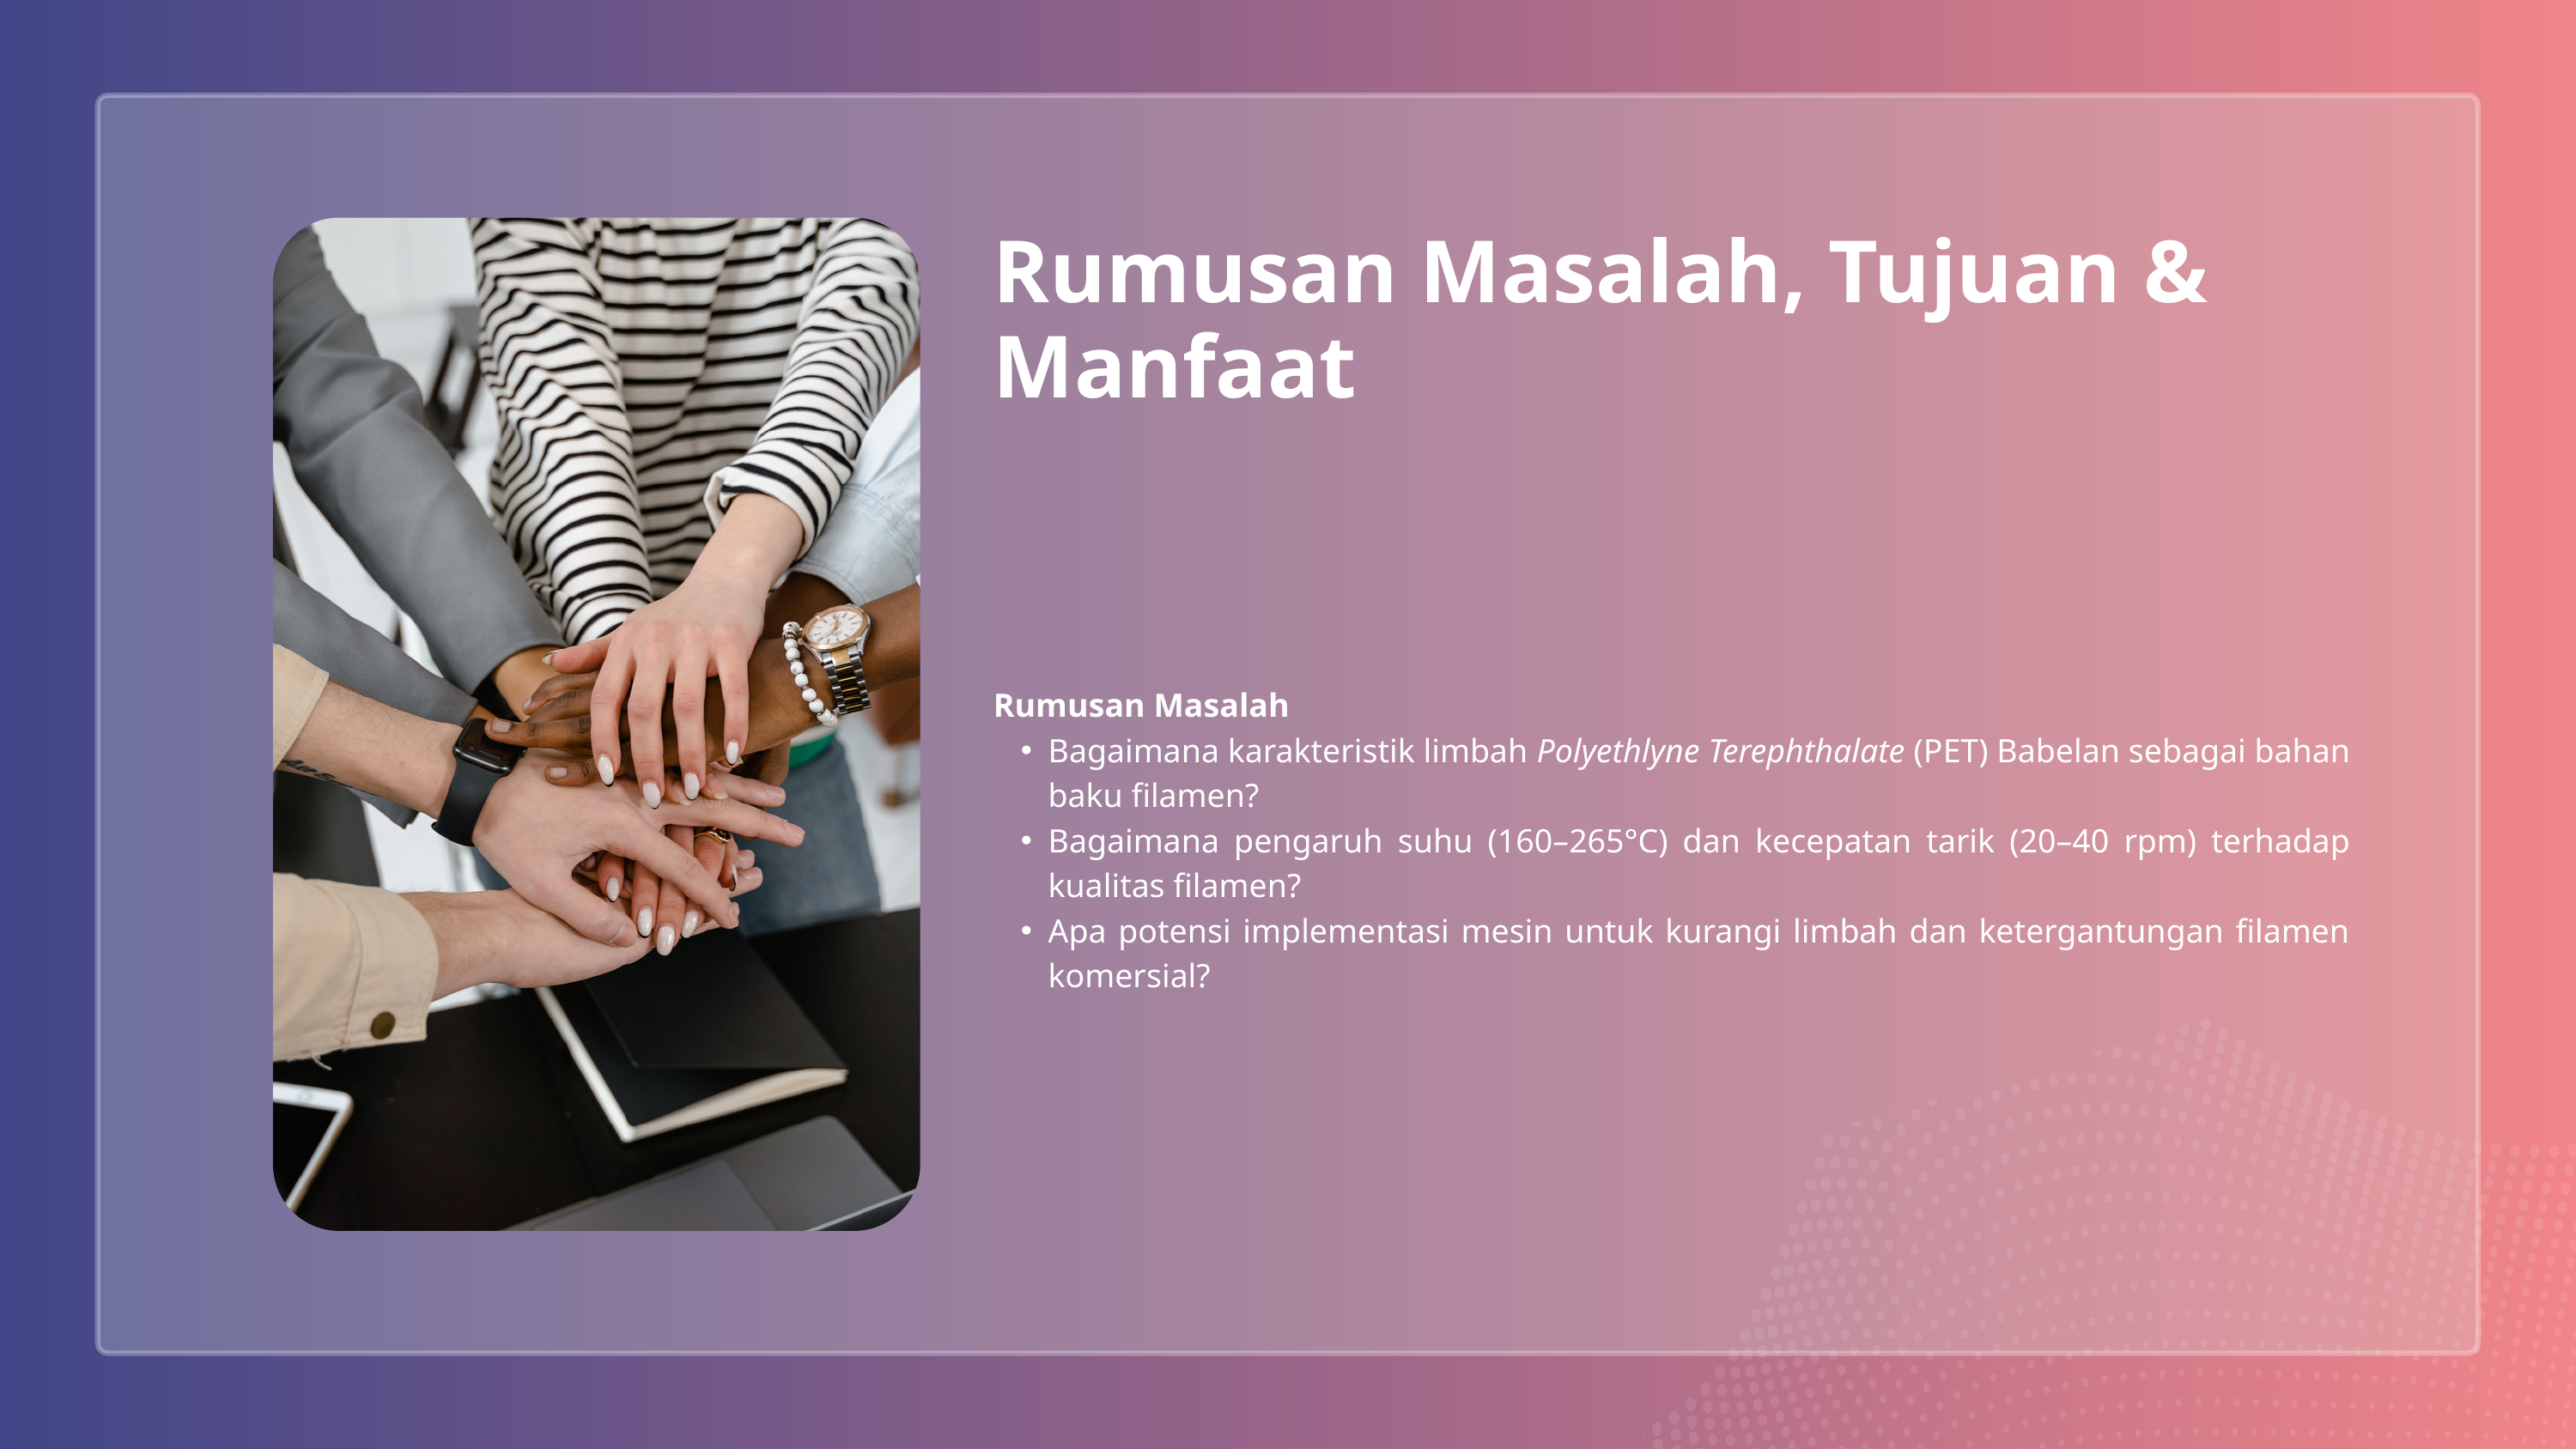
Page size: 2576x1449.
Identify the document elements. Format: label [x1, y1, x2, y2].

text_box [97, 94, 2479, 1354]
text_box [272, 217, 920, 1232]
text_box [1621, 909, 2576, 1449]
